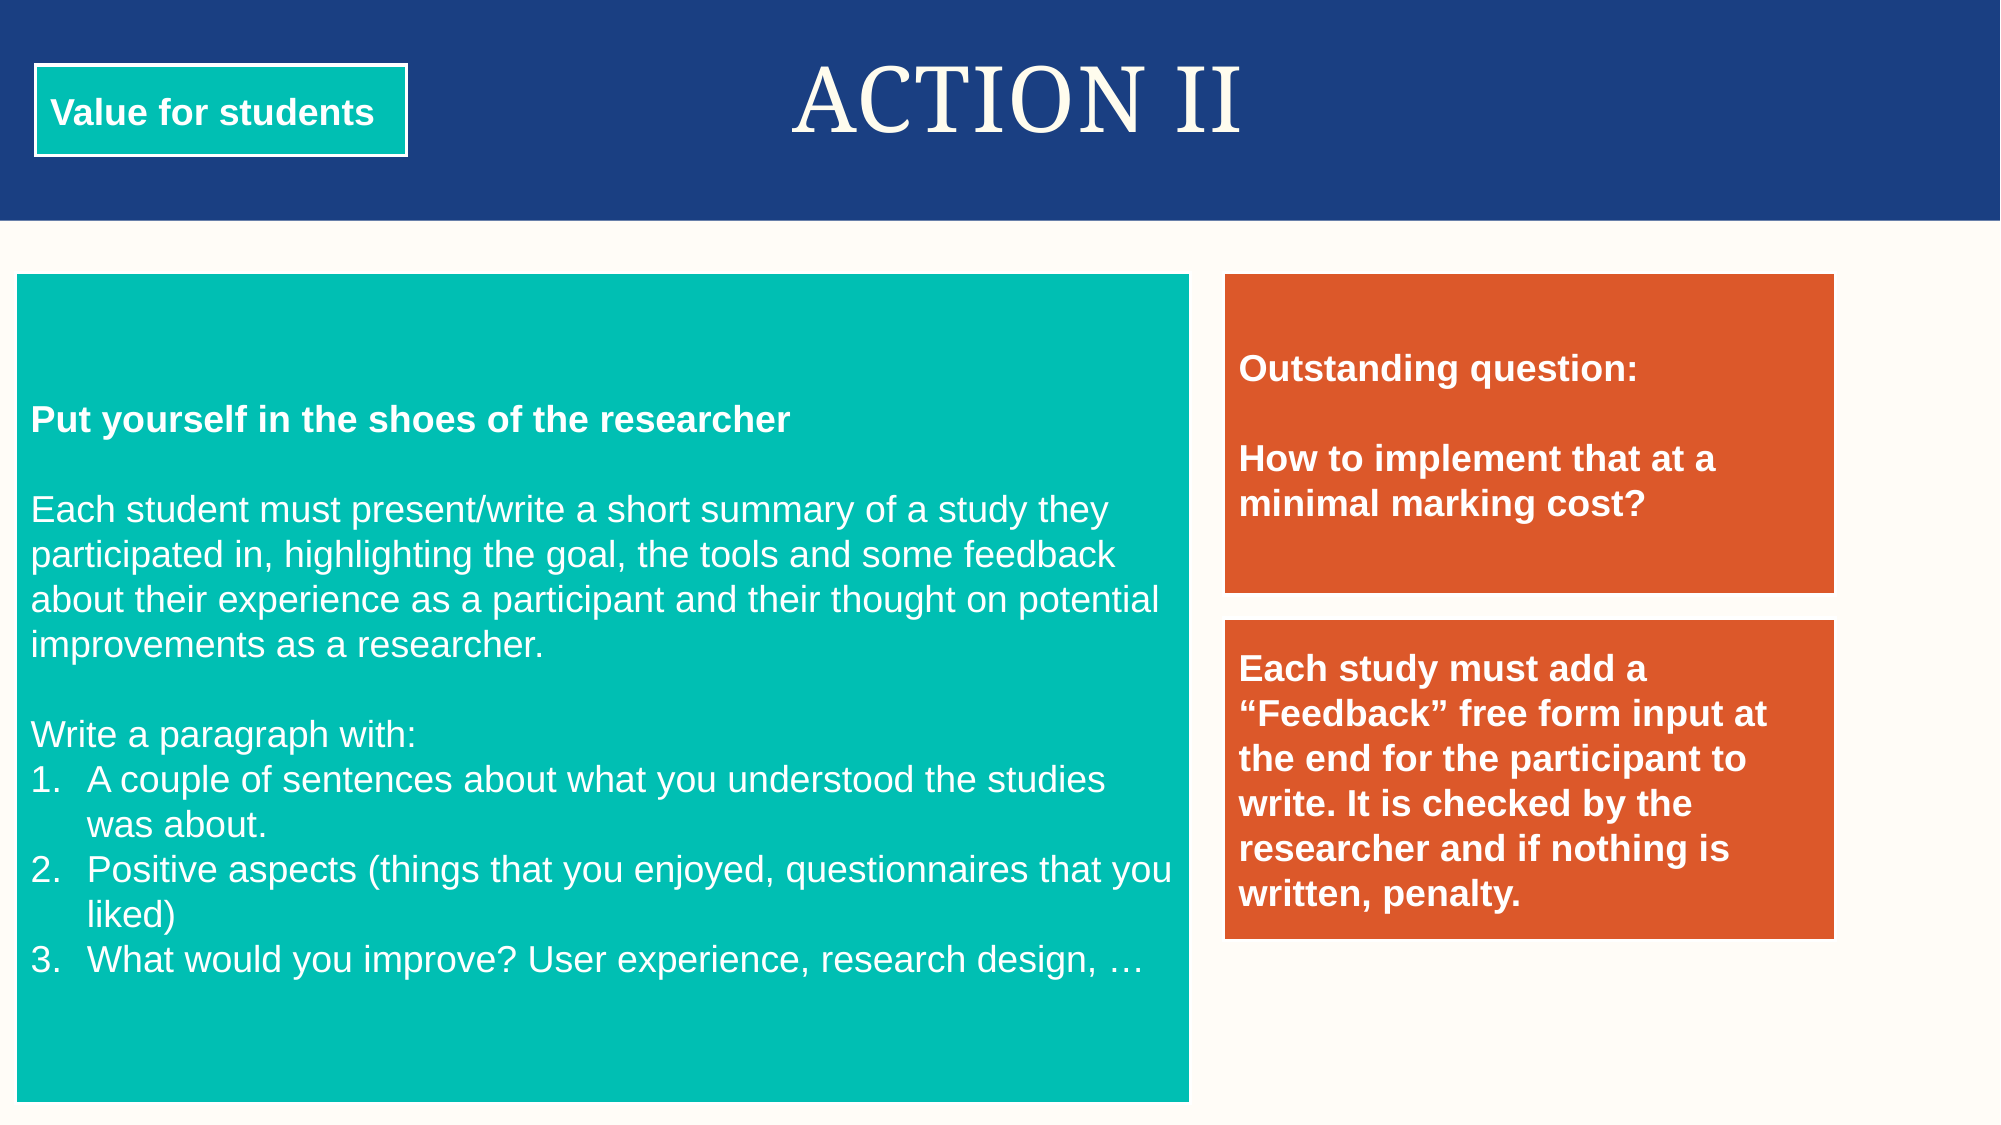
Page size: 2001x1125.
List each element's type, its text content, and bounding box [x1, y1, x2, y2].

text_box Put yourself in the shoes of the researcher Each student must present/write a short summary of a study they participated in, highlighting the goal, the tools and some feedback about their experience as a participant and their thought on potential improvements as a researcher. Write a paragraph with: A couple of sentences about what you understood the studies was about. Positive aspects (things that you enjoyed, questionnaires that you liked) What would you improve? User experience, research design, … [14, 271, 1192, 1105]
title ACTION II [129, 46, 1910, 175]
text_box Value for students [34, 63, 408, 157]
text_box Outstanding question: How to implement that at a minimal marking cost? [1222, 271, 1837, 597]
text_box Each study must add a “Feedback” free form input at the end for the participant to write. It is checked by the researcher and if nothing is written, penalty. [1222, 616, 1837, 942]
